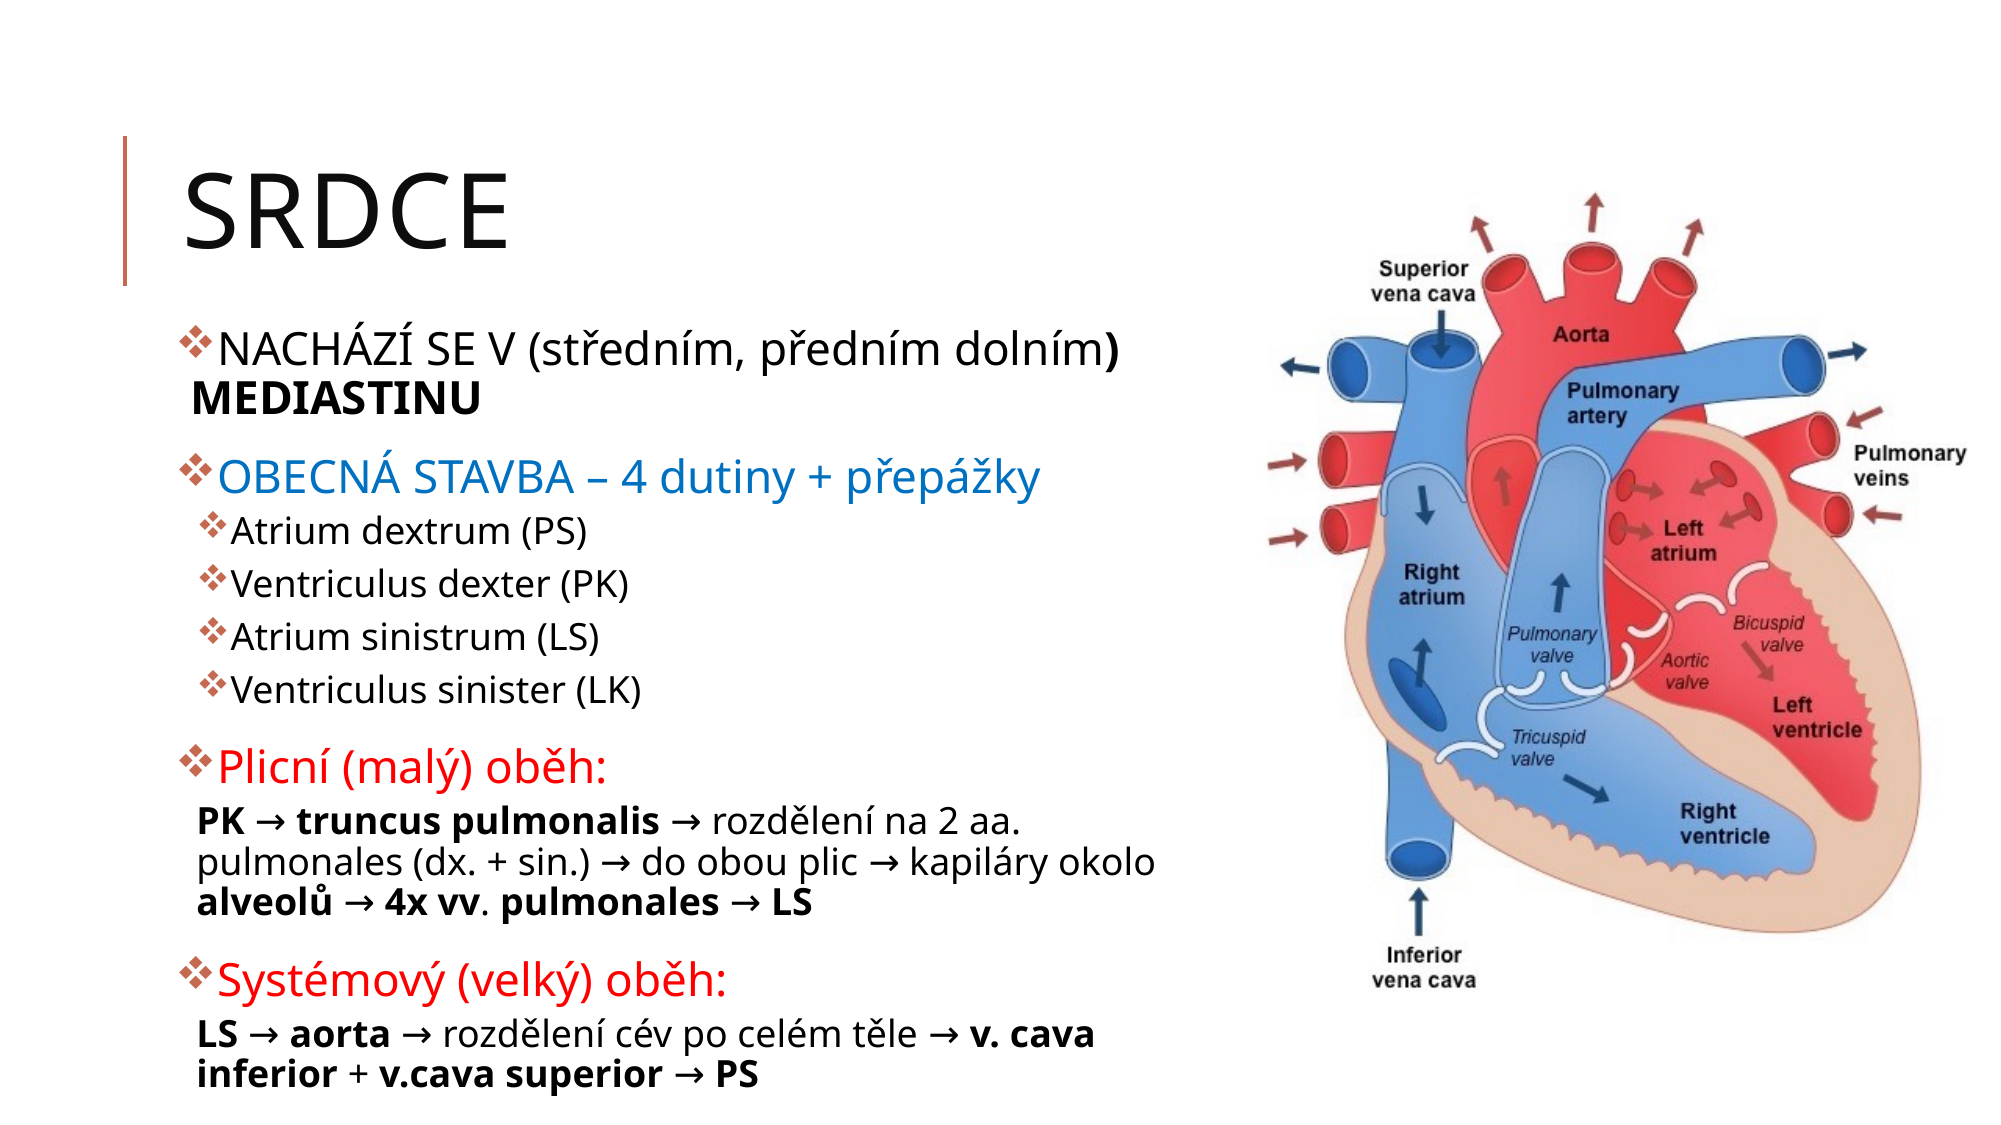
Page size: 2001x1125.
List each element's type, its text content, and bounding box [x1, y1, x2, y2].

picture [1243, 167, 2000, 1006]
list NACHÁZÍ SE V (středním, předním dolním) MEDIASTINU OBECNÁ STAVBA – 4 dutiny + přepážky Atrium dextrum (PS) Ventriculus dexter (PK) Atrium sinistrum (LS) Ventriculus sinister (LK) Plicní (malý) oběh: PK → truncus pulmonalis → rozdělení na 2 aa. pulmonales (dx. + sin.) → do obou plic → kapiláry okolo alveolů → 4x vv. pulmonales → LS Systémový (velký) oběh: LS → aorta → rozdělení cév po celém těle → v. cava inferior + v.cava superior → PS [168, 318, 1244, 1125]
title SRDCE [168, 96, 1763, 318]
